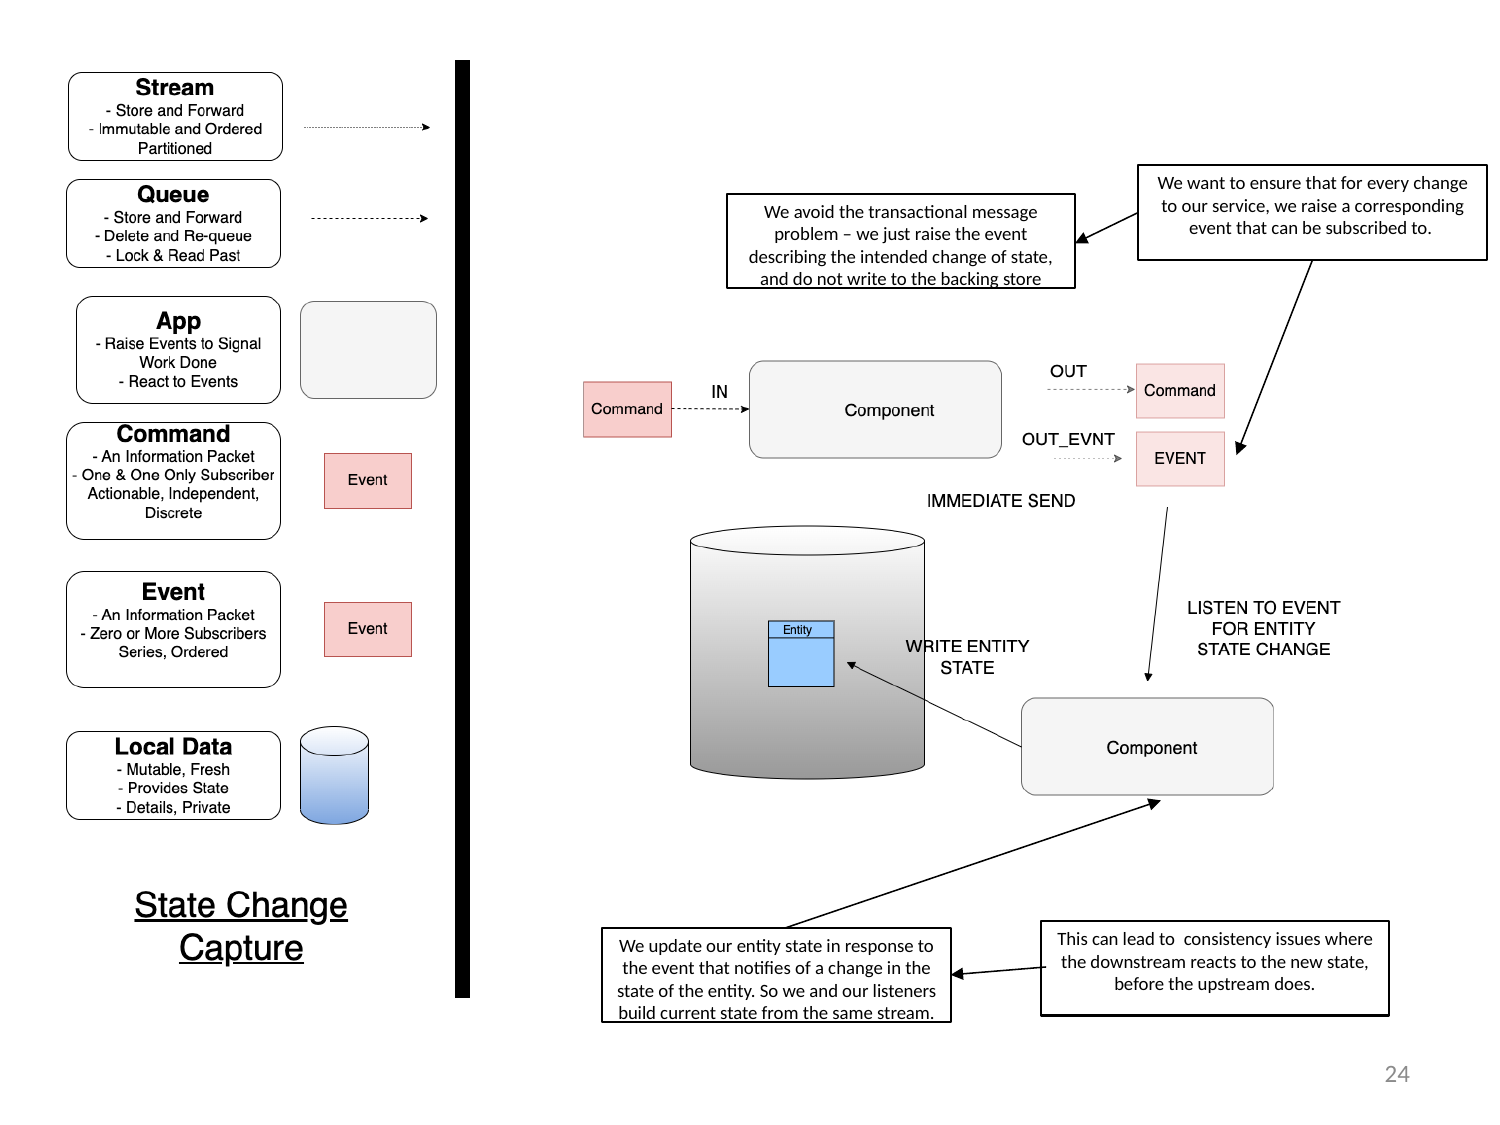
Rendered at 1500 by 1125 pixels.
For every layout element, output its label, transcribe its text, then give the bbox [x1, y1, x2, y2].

picture [66, 60, 1342, 998]
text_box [1236, 259, 1313, 456]
text_box This can lead to consistency issues where the downstream reacts to the new state, before the upstream does. [1040, 921, 1390, 1016]
text_box We update our entity state in response to the event that notifies of a change in the state of the entity. So we and our listeners build current state from the same stream. [602, 1005, 951, 1022]
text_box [785, 800, 1162, 929]
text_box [950, 966, 1047, 976]
text_box We want to ensure that for every change to our service, we raise a corresponding event that can be subscribed to. [1346, 165, 1487, 260]
slide_number 24 [1074, 1042, 1425, 1103]
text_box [1074, 212, 1139, 244]
